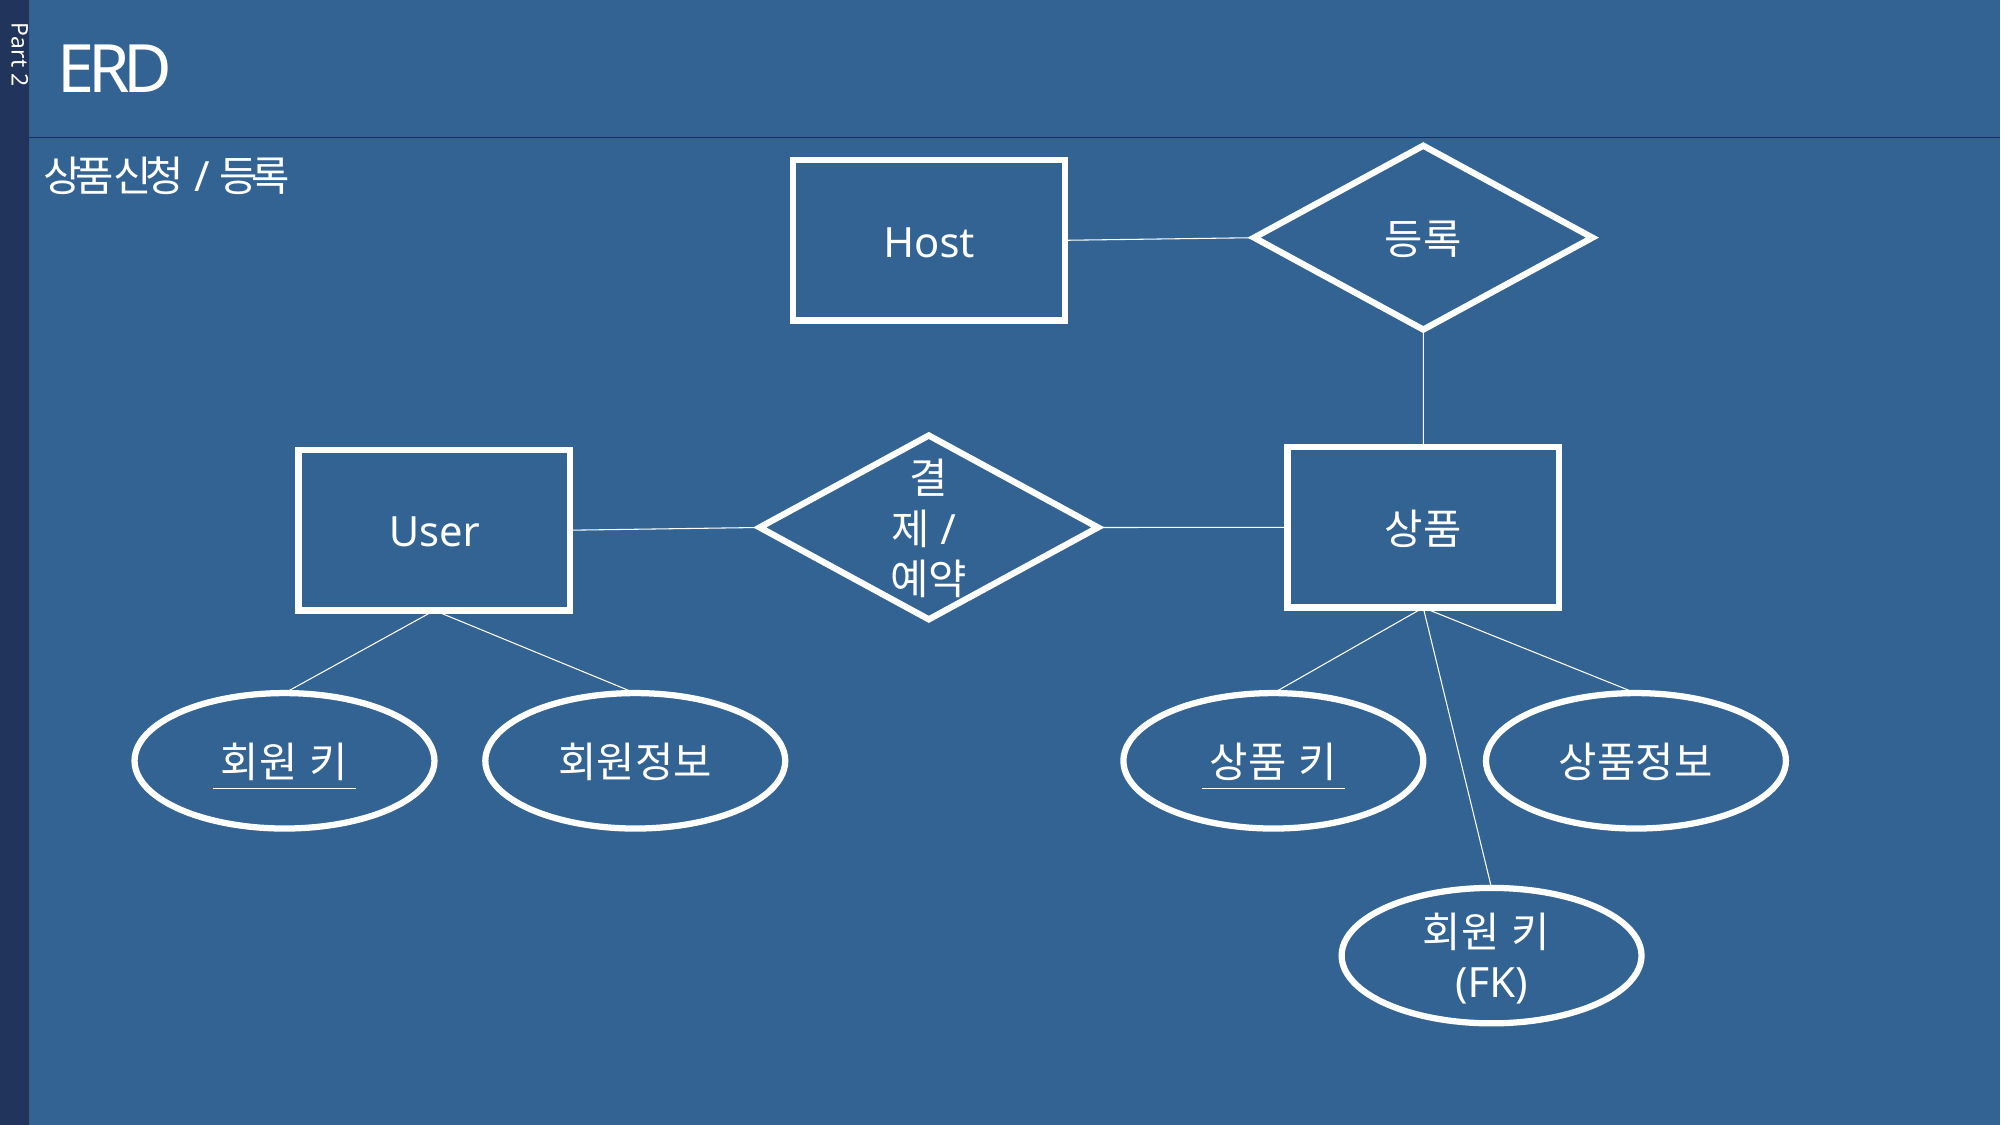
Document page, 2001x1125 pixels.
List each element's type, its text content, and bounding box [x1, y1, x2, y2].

text_box 상품 키 [1122, 692, 1423, 830]
text_box 등록 [1253, 144, 1595, 331]
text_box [1492, 607, 1636, 694]
text_box [0, 312, 30, 1125]
text_box 회원 키(FK) [1340, 886, 1643, 1025]
text_box 결제/예약 [760, 434, 1098, 621]
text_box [1273, 607, 1423, 694]
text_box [284, 610, 434, 694]
text_box Host [792, 159, 1066, 322]
text_box ERD [43, 18, 188, 113]
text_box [570, 527, 760, 531]
text_box 회원정보 [484, 692, 787, 830]
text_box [1064, 237, 1255, 241]
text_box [434, 610, 636, 694]
text_box 회원 키 [133, 692, 436, 830]
text_box User [298, 449, 571, 610]
text_box Part 2 [0, 8, 42, 312]
text_box 상품 신청/등록 [28, 142, 306, 208]
text_box [0, 0, 30, 8]
text_box 상품 [1286, 446, 1560, 607]
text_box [1423, 607, 1492, 888]
text_box 상품정보 [1492, 692, 1787, 830]
